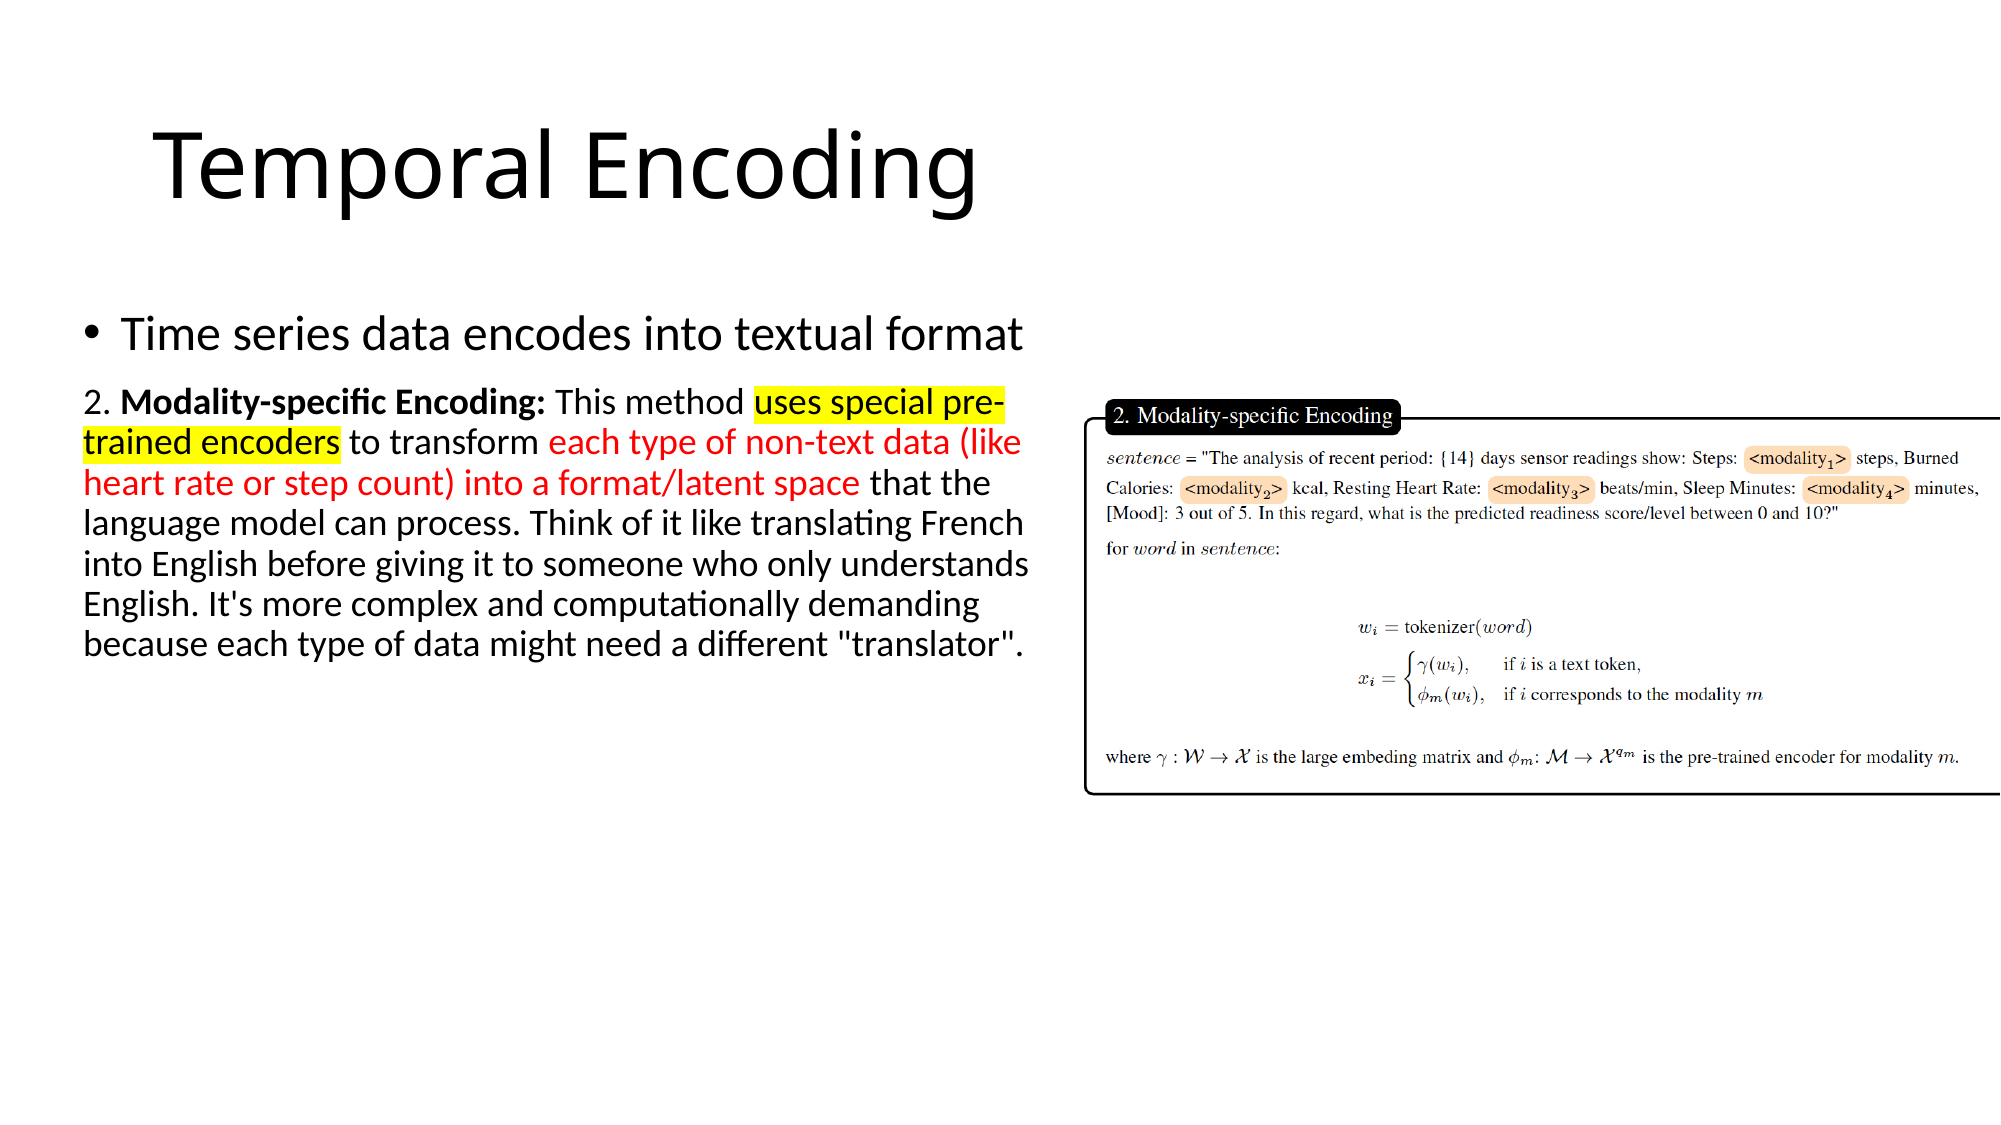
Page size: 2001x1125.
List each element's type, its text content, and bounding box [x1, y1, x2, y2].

list Time series data encodes into textual format 2. Modality-specific Encoding: This method uses special pre-trained encoders to transform each type of non-text data (like heart rate or step count) into a format/latent space that the language model can process. Think of it like translating French into English before giving it to someone who only understands English. It's more complex and computationally demanding because each type of data might need a different "translator". [68, 299, 1077, 1014]
picture [1076, 383, 2000, 805]
title Temporal Encoding [137, 59, 1863, 278]
